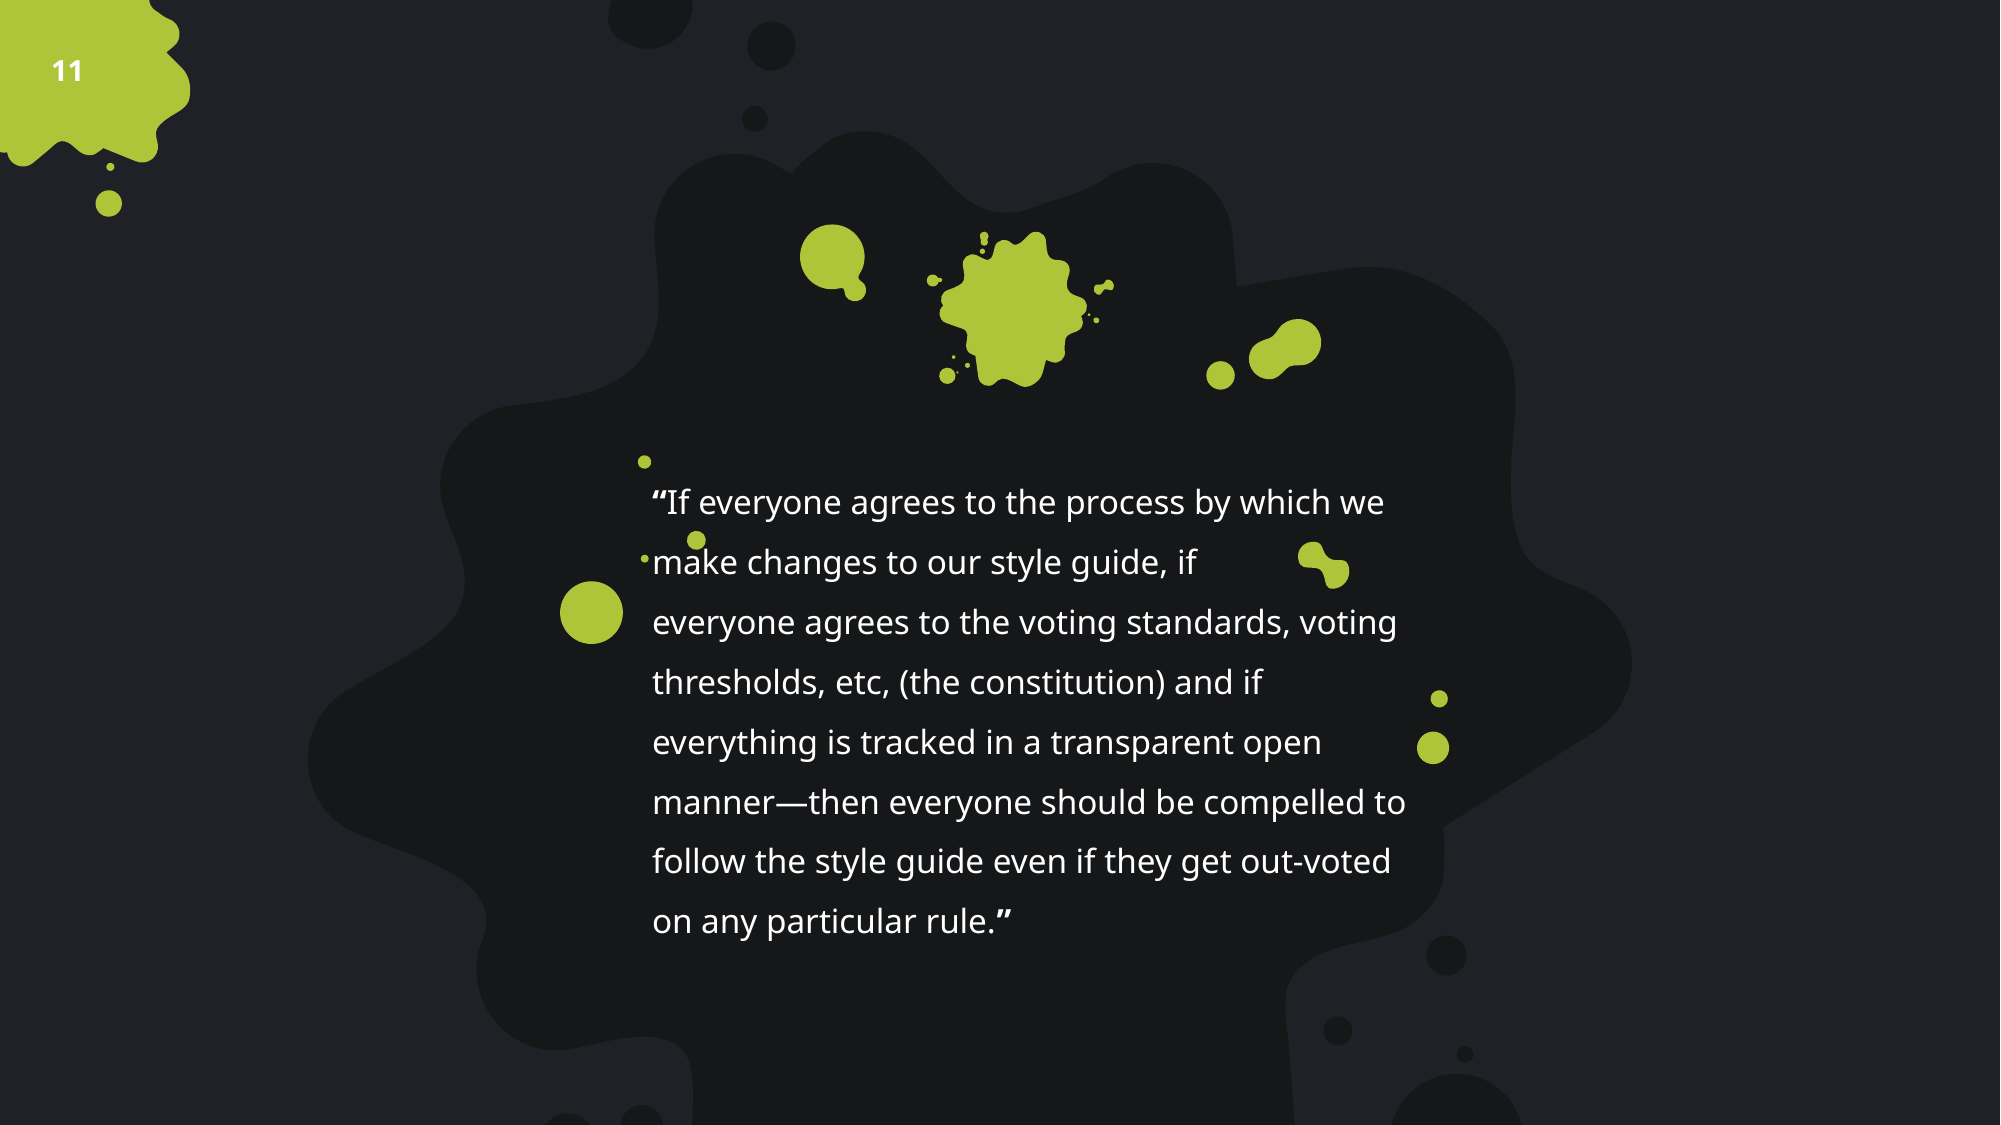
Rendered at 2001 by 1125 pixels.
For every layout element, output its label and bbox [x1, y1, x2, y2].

text_box [926, 232, 1114, 384]
text_box [95, 53, 1771, 1125]
text_box [540, 508, 738, 614]
